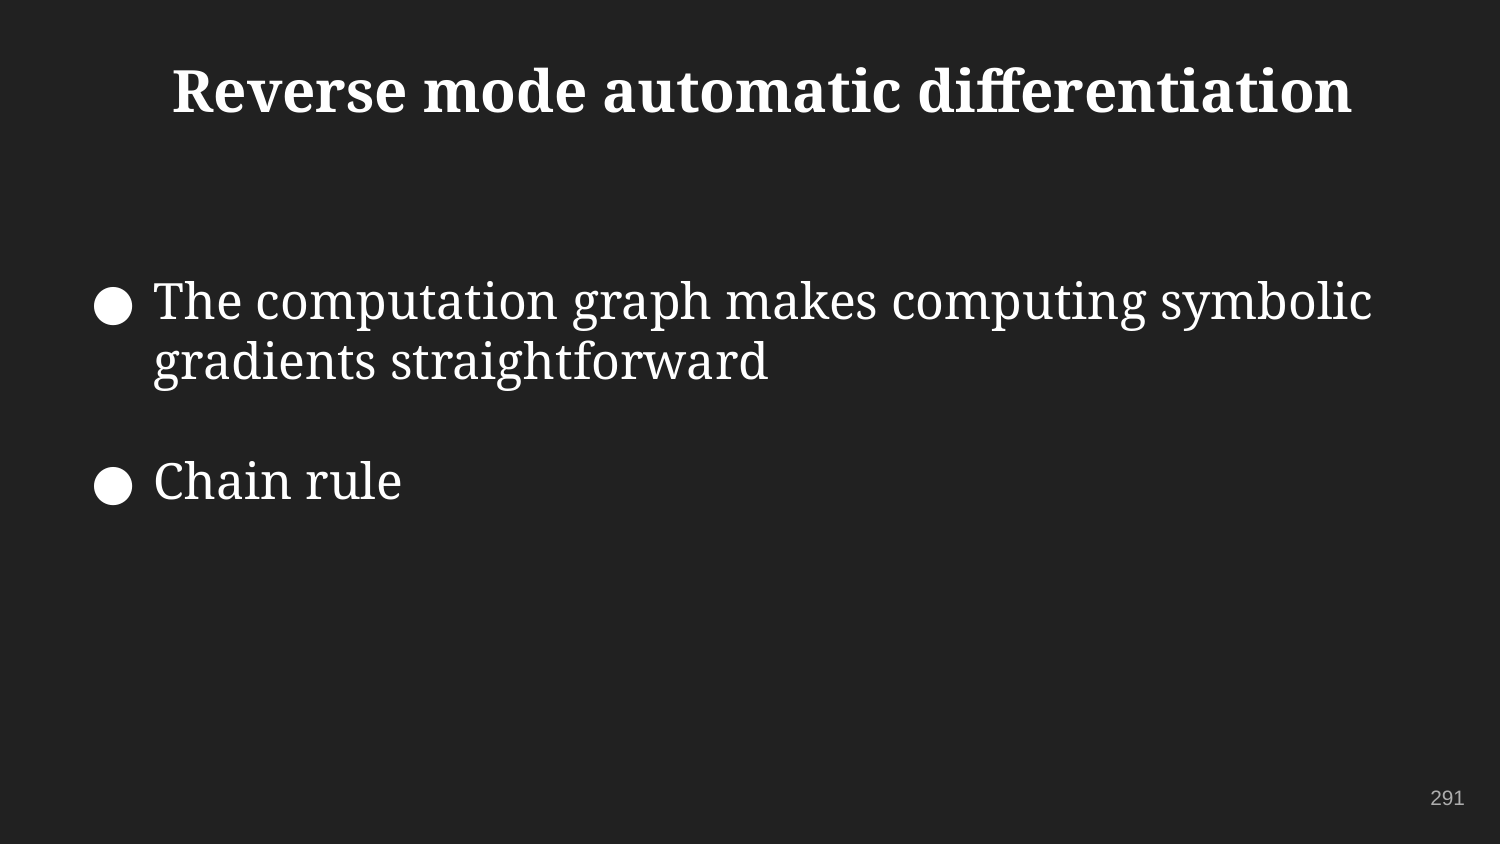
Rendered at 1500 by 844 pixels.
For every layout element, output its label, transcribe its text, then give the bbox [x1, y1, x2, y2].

title The computation graph makes computing symbolic gradients straightforward Chain rule [63, 254, 1462, 562]
slide_number 291 [1389, 764, 1480, 830]
title Reverse mode automatic differentiation [99, 38, 1428, 164]
